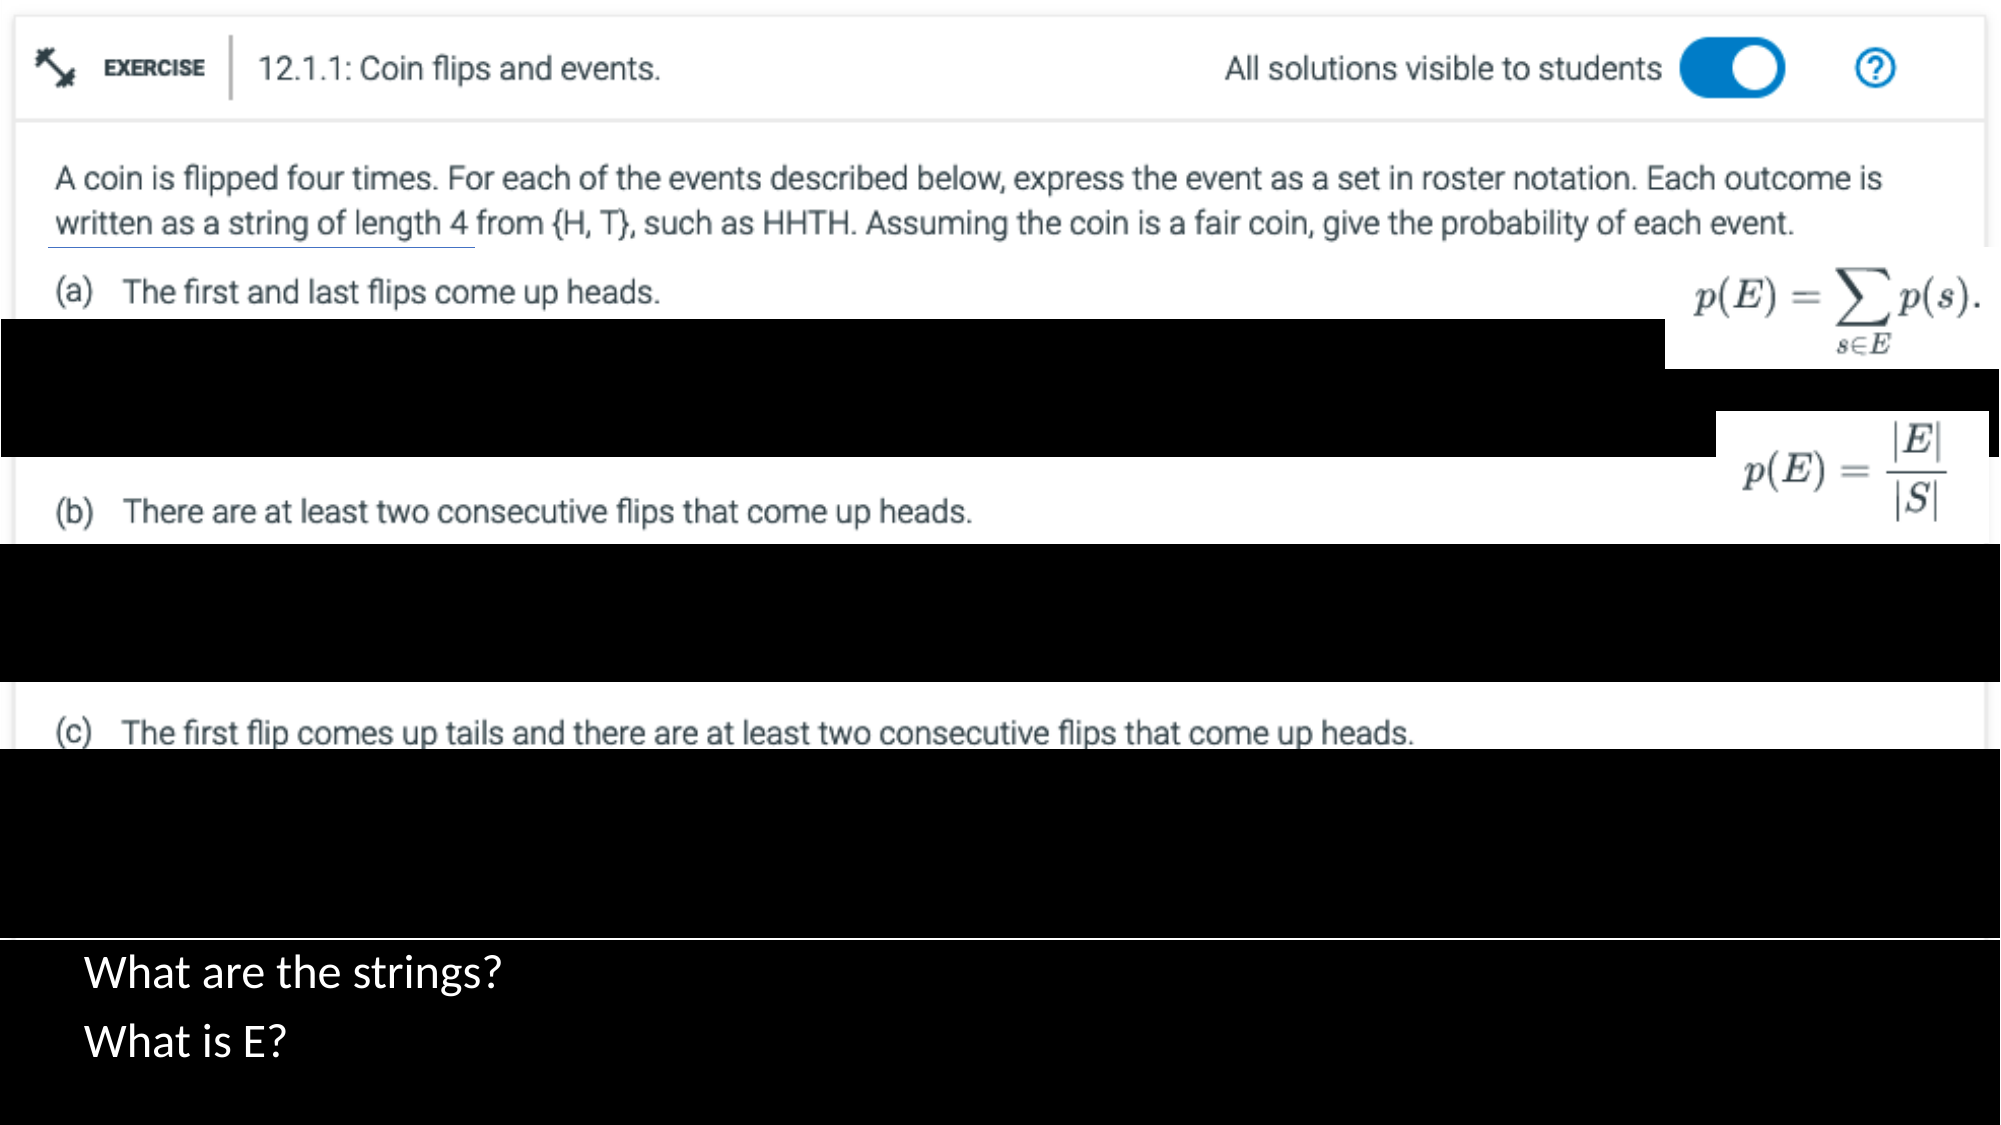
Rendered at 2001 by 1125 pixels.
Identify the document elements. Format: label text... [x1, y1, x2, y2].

picture [0, 0, 2000, 940]
list What are the strings? What is E? [68, 940, 1699, 1077]
